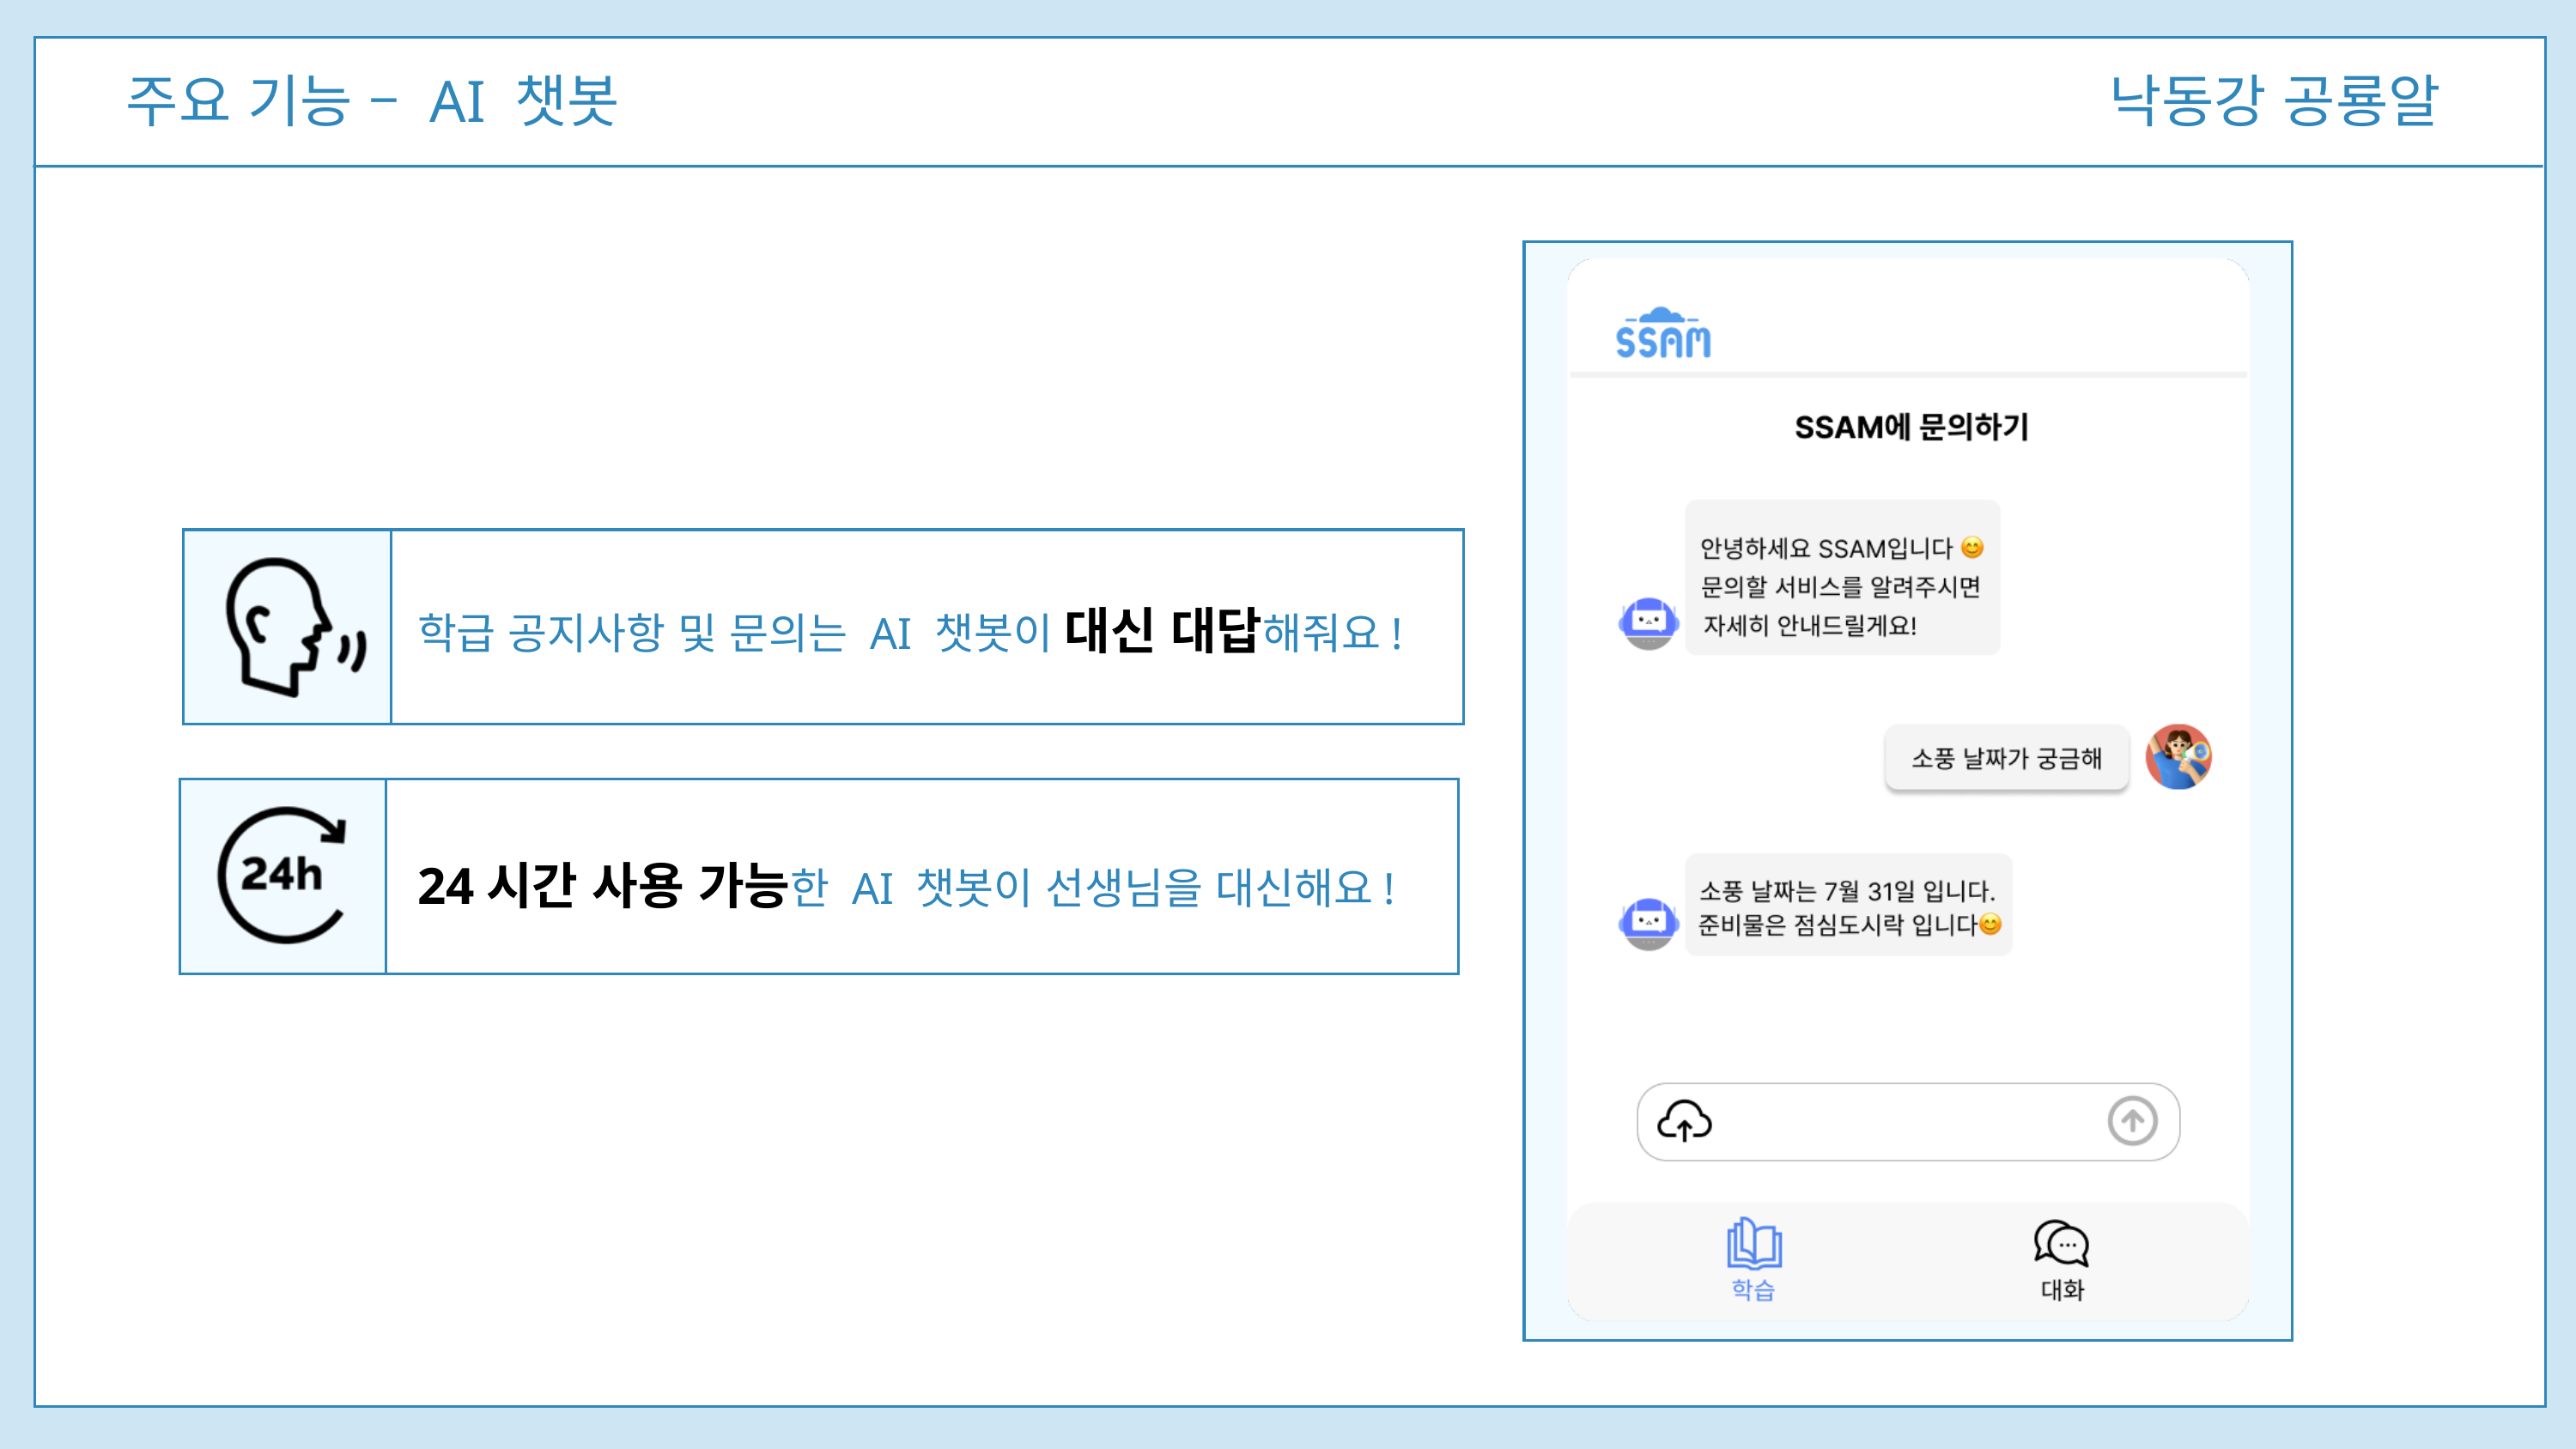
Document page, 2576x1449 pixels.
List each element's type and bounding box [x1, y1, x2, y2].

text_box [34, 37, 2546, 1407]
picture [1566, 258, 2250, 1322]
text_box [1523, 241, 2293, 1342]
text_box [179, 779, 1459, 974]
text_box [182, 529, 1464, 724]
